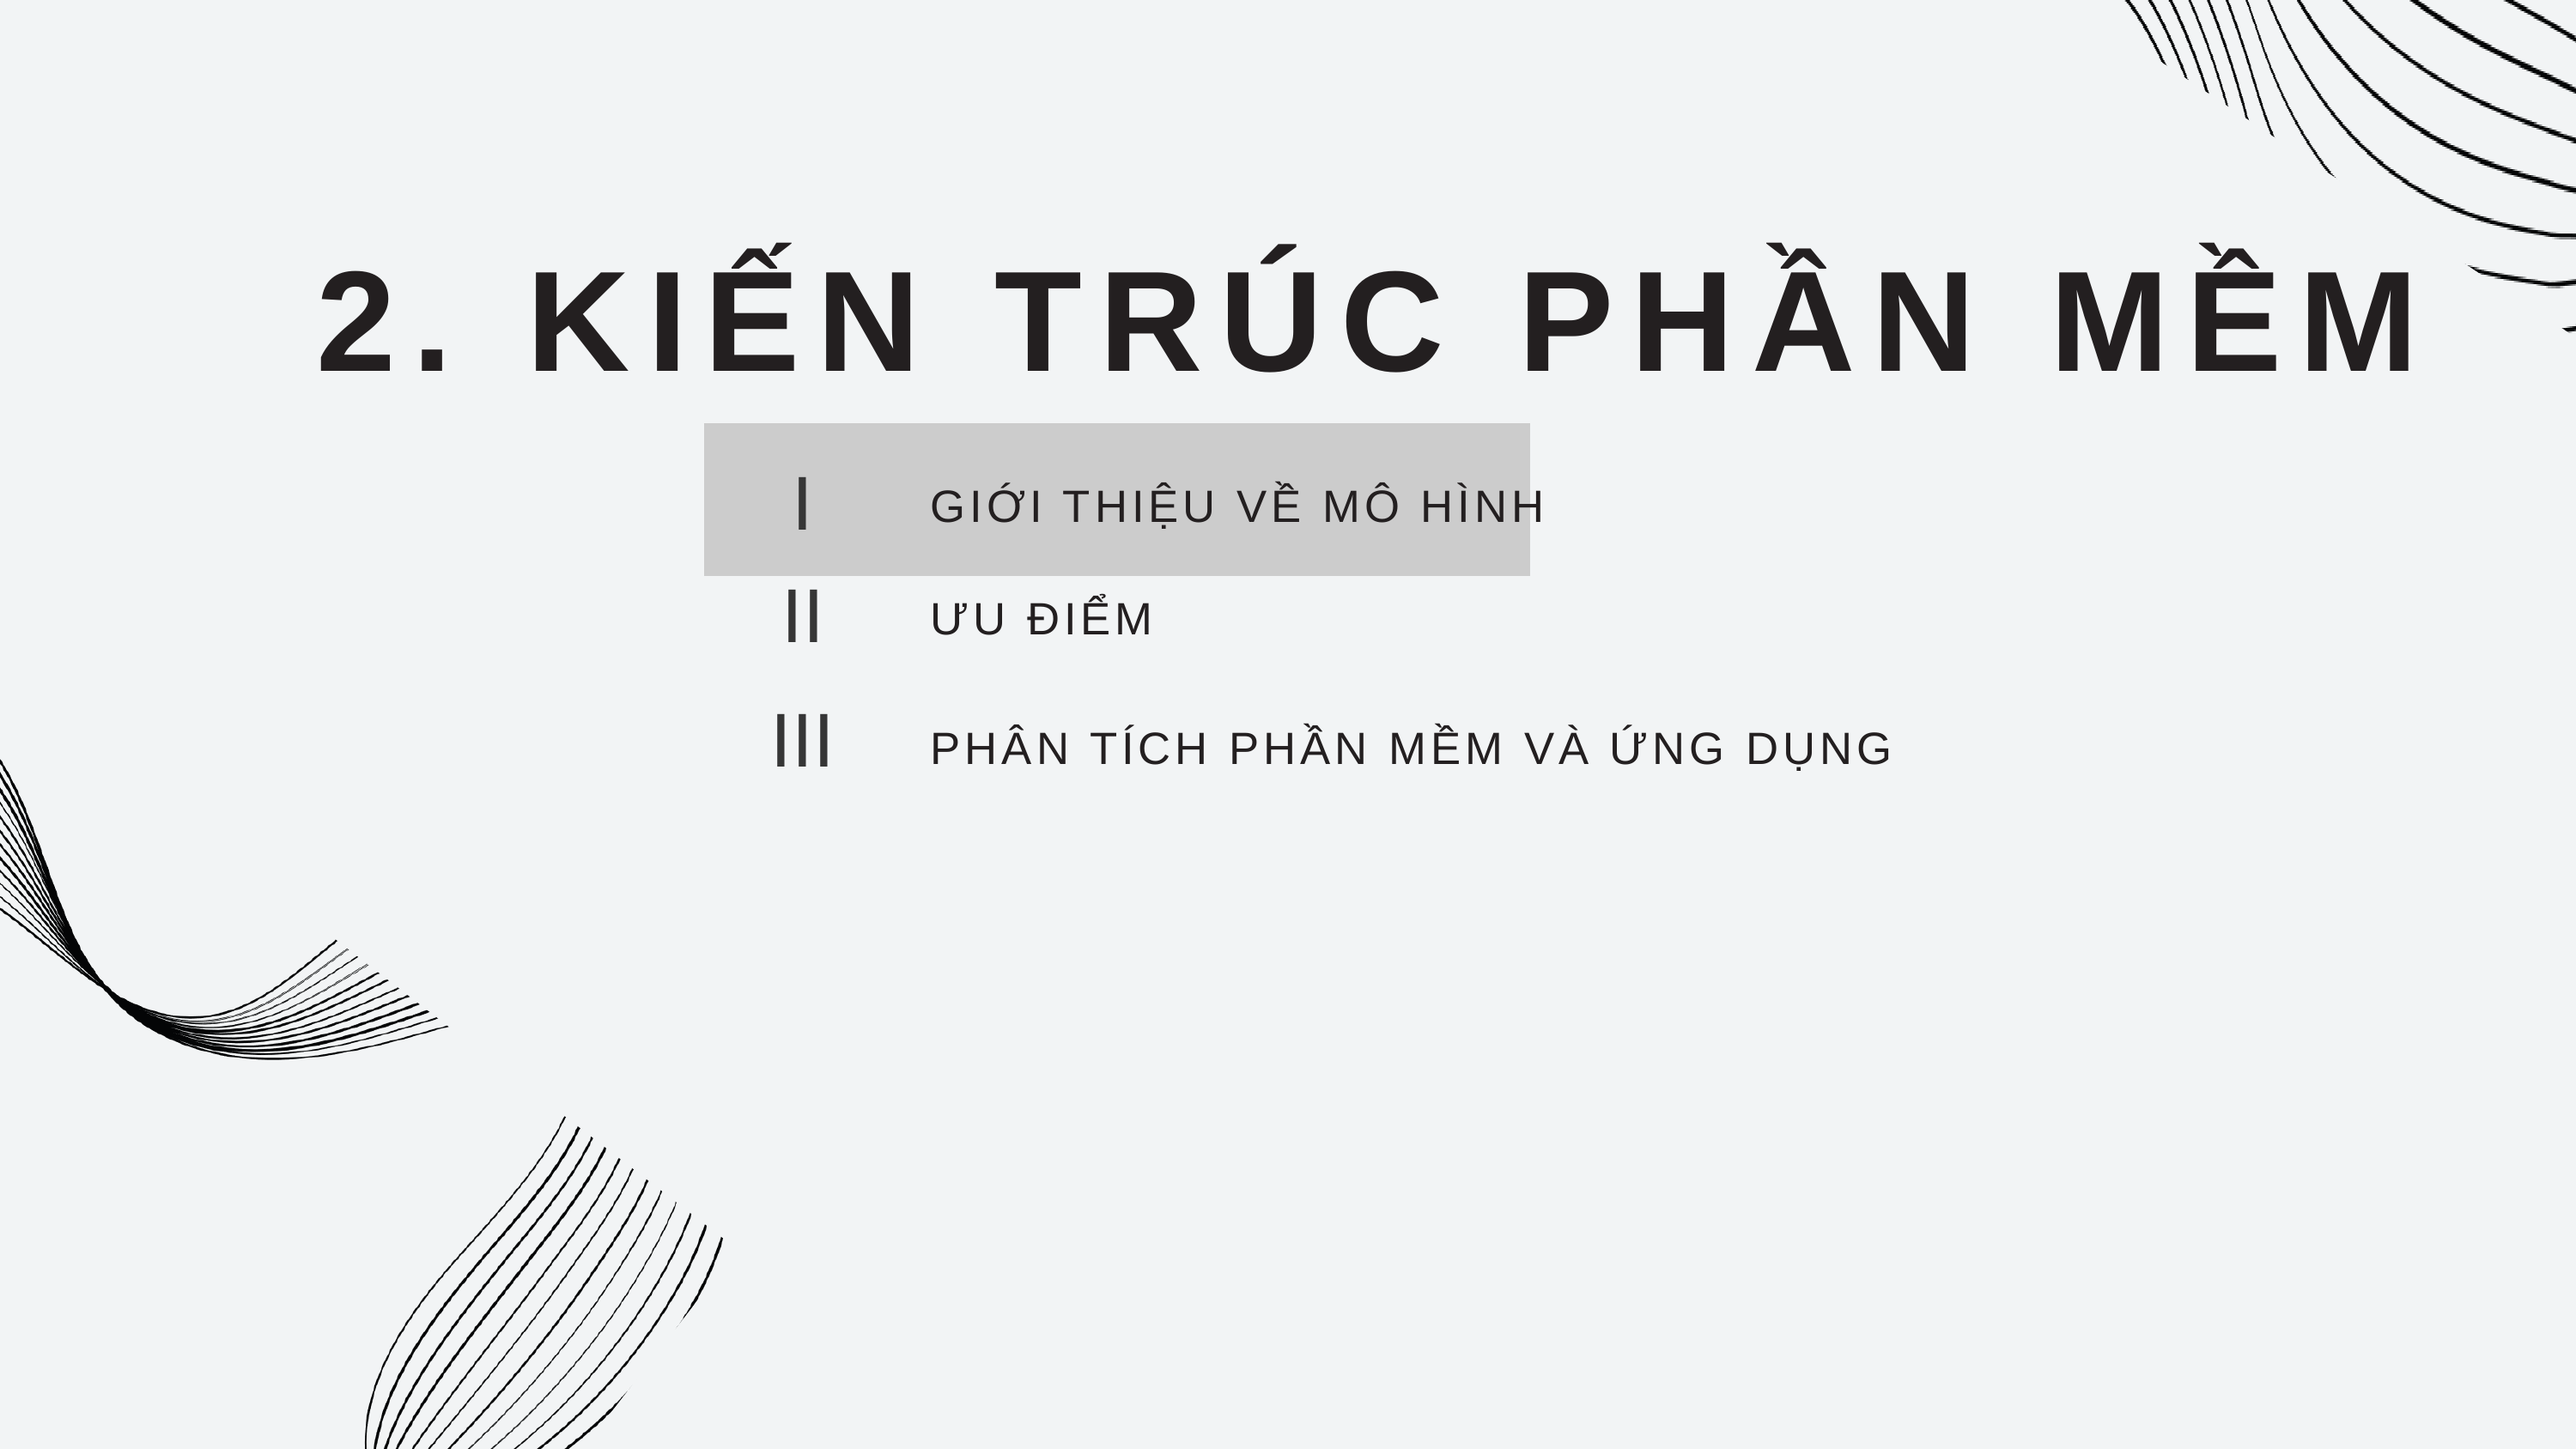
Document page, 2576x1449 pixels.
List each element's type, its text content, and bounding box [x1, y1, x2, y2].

text_box [2068, 0, 2576, 155]
text_box ƯU ĐIỂM [930, 581, 1787, 644]
text_box GIỚI THIỆU VỀ MÔ HÌNH [1534, 469, 1747, 532]
text_box [0, 680, 738, 1449]
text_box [703, 422, 1530, 576]
text_box II [737, 583, 869, 658]
text_box 2. KIẾN TRÚC PHẦN MỀM [107, 155, 2576, 400]
text_box PHÂN TÍCH PHẦN MỀM VÀ ỨNG DỤNG [930, 711, 1905, 773]
text_box III [737, 690, 869, 783]
